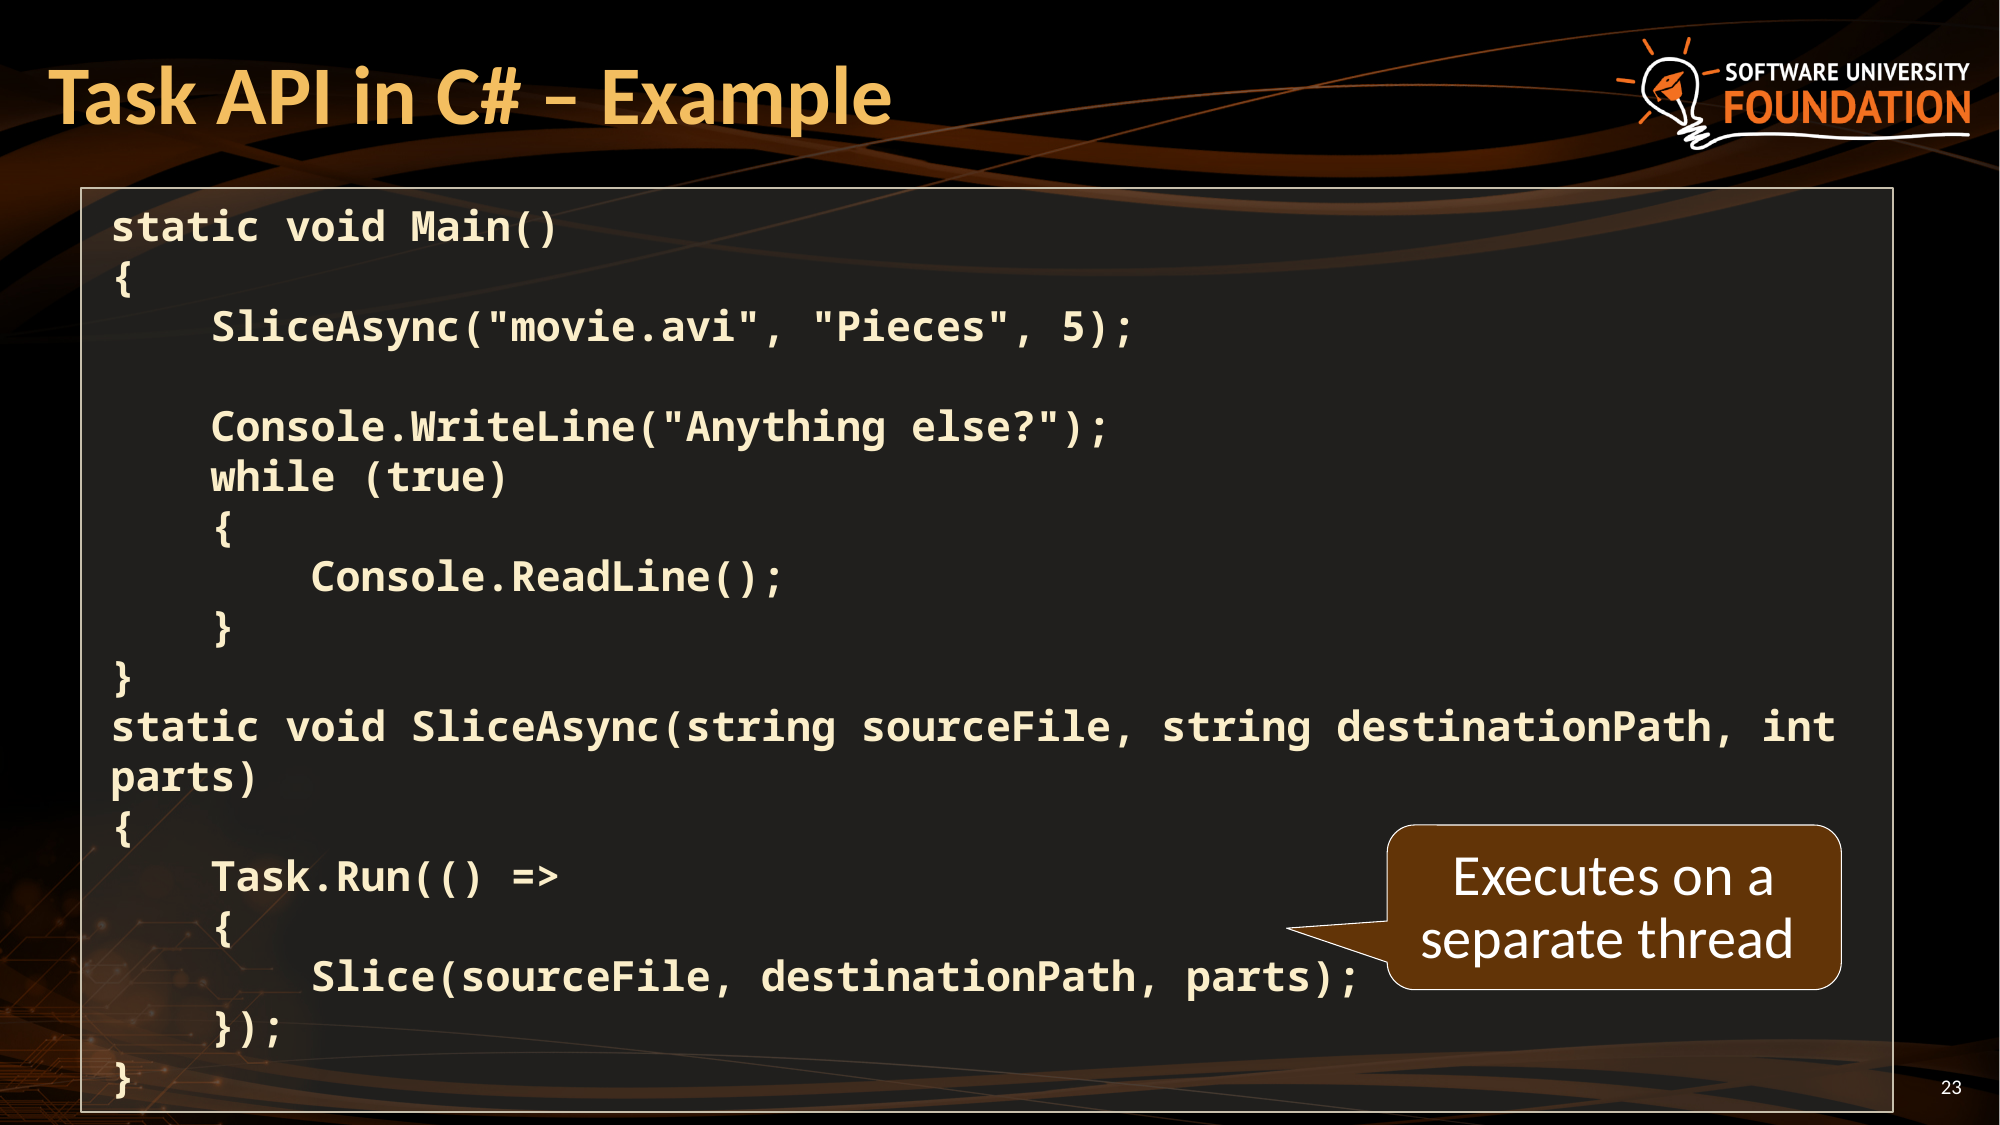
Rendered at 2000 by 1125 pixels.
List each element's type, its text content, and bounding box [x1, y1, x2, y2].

text_box Executes on a separate thread [1286, 824, 1842, 990]
slide_number 23 [1897, 1070, 1968, 1103]
title Task API in C# – Example [30, 6, 1602, 189]
picture [0, 0, 2000, 1125]
text_box static void Main() { SliceAsync("movie.avi", "Pieces", 5); Console.WriteLine("Anything else?"); while (true) { Console.ReadLine(); } } static void SliceAsync(string sourceFile, string destinationPath, int parts) { Task.Run(() => { Slice(sourceFile, destinationPath, parts); }); } [80, 188, 1894, 1113]
